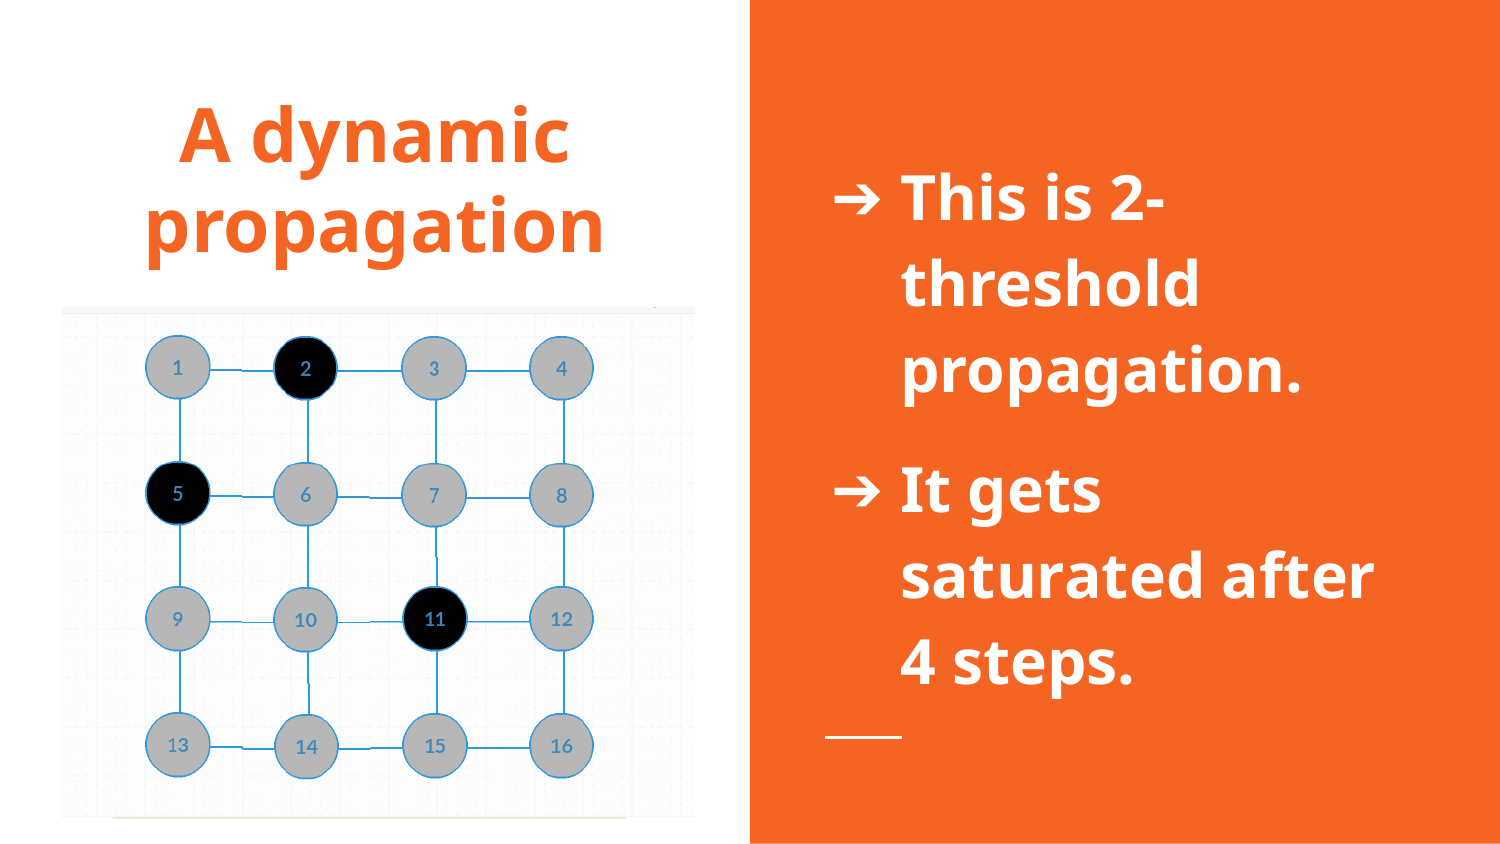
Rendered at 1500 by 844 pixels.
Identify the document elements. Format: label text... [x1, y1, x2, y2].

picture [62, 307, 696, 819]
title A dynamic propagation [43, 66, 708, 283]
list This is 2-threshold propagation. It gets saturated after 4 steps. [810, 118, 1440, 725]
